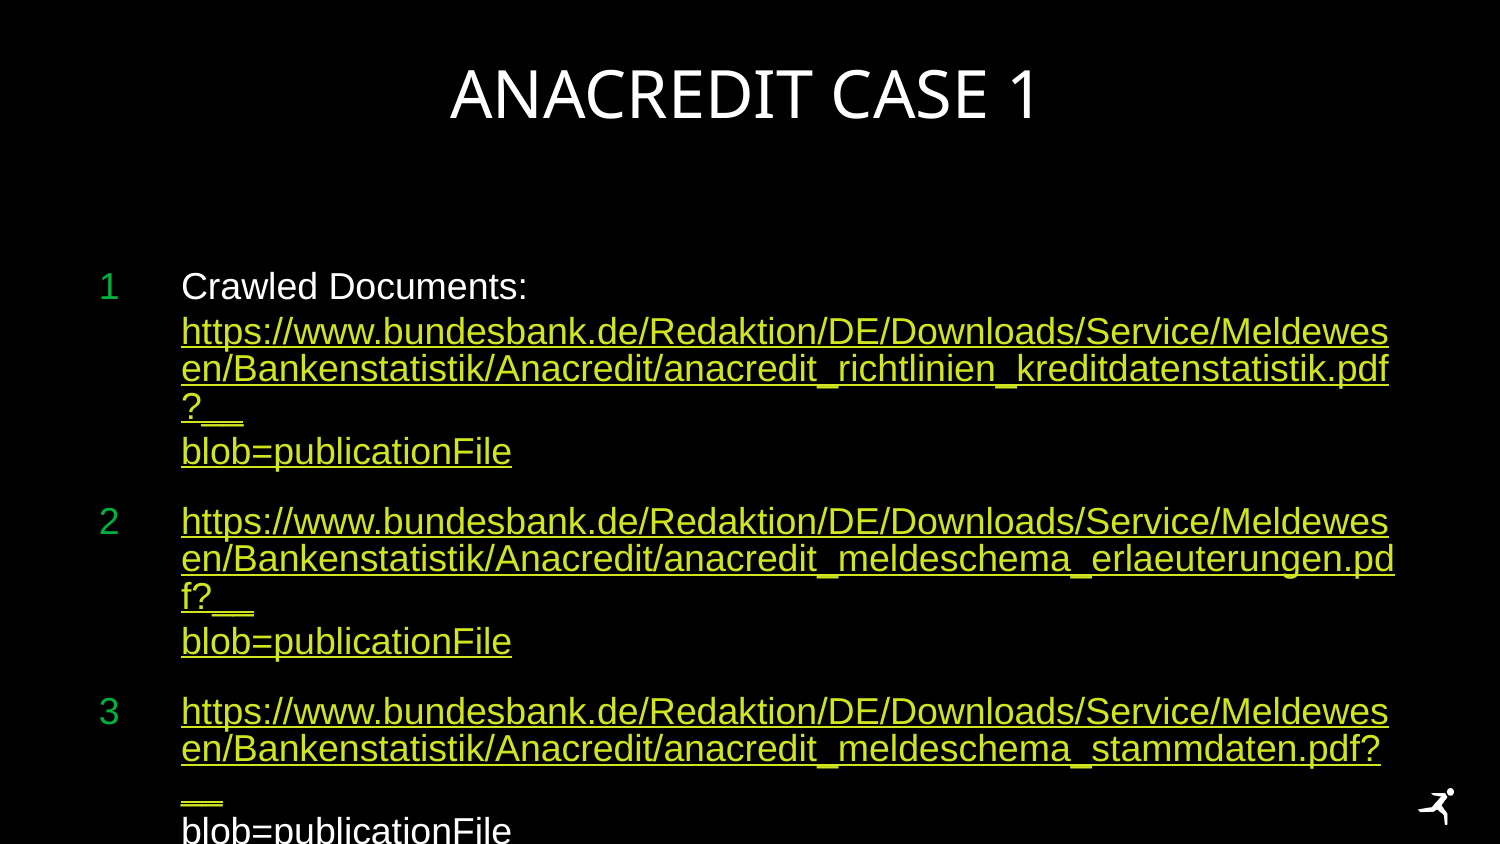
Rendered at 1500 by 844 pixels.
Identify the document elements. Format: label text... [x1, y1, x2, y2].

title Anacredit Case 1 [94, 66, 1402, 111]
list Crawled Documents: https://www.bundesbank.de/Redaktion/DE/Downloads/Service/Meldewesen/Bankenstatistik/Anacredit/anacredit_richtlinien_kreditdatenstatistik.pdf?__blob=publicationFile https://www.bundesbank.de/Redaktion/DE/Downloads/Service/Meldewesen/Bankenstatistik/Anacredit/anacredit_meldeschema_erlaeuterungen.pdf?__blob=publicationFile https://www.bundesbank.de/Redaktion/DE/Downloads/Service/Meldewesen/Bankenstatistik/Anacredit/anacredit_meldeschema_stammdaten.pdf?__blob=publicationFile [98, 261, 1402, 666]
picture [1418, 788, 1454, 825]
